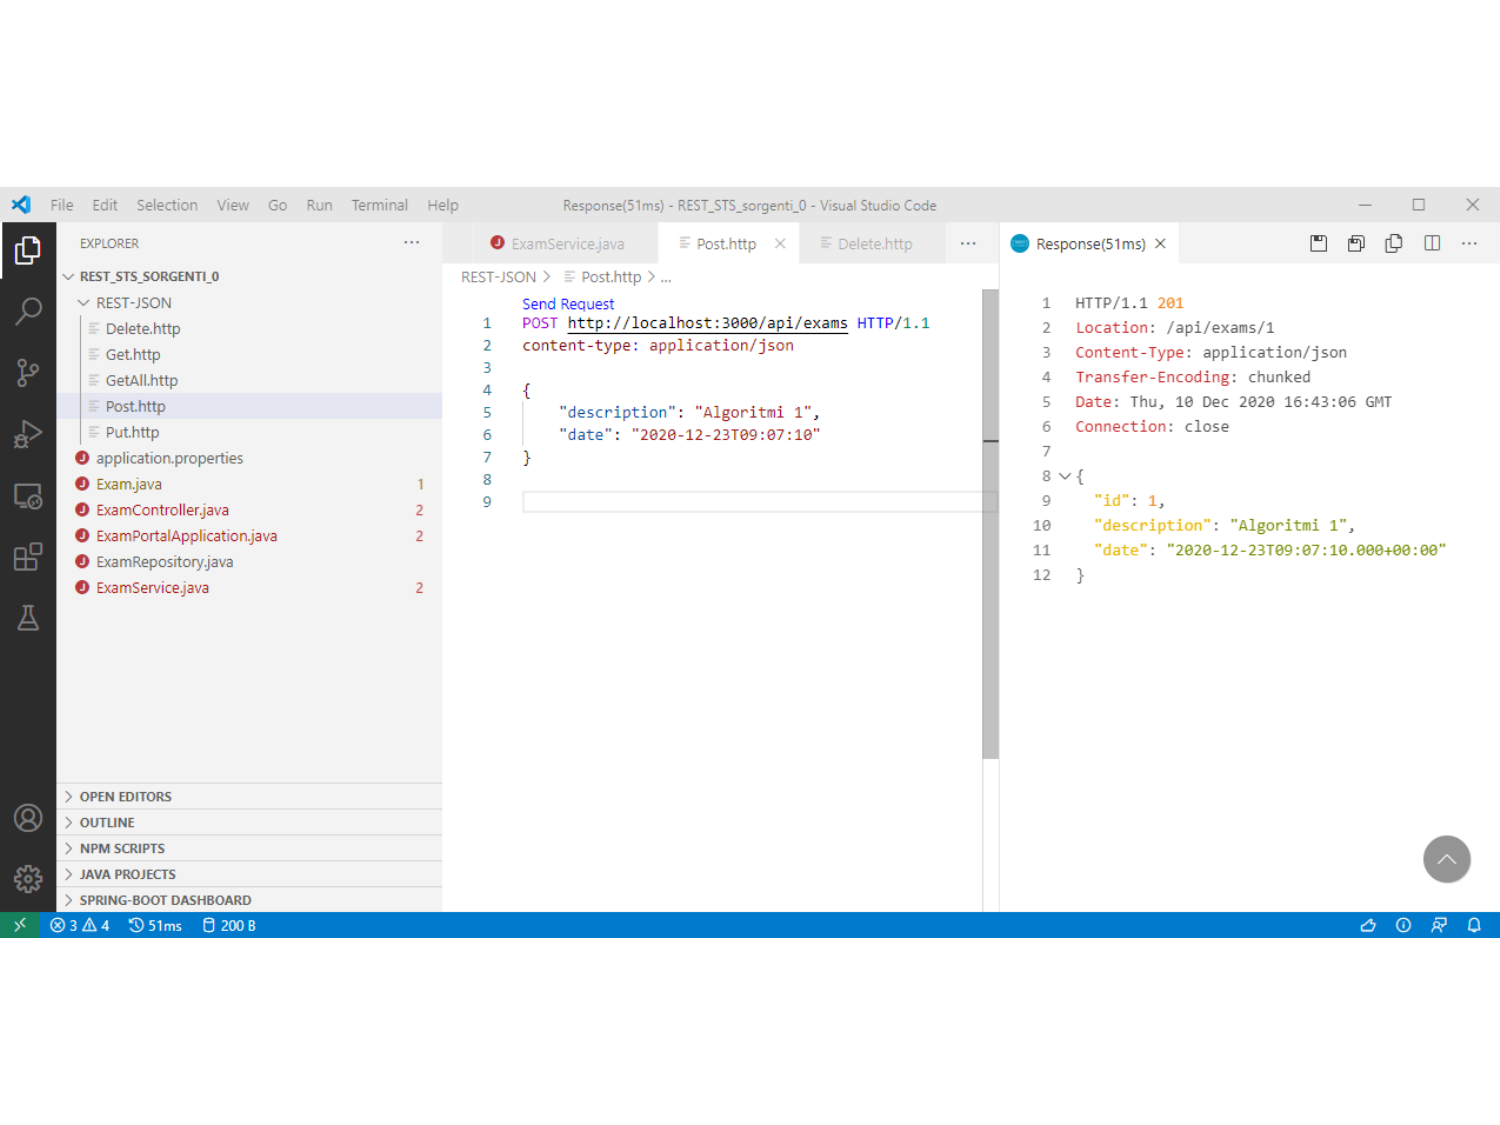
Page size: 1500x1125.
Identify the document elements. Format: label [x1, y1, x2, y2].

picture [0, 187, 1500, 938]
